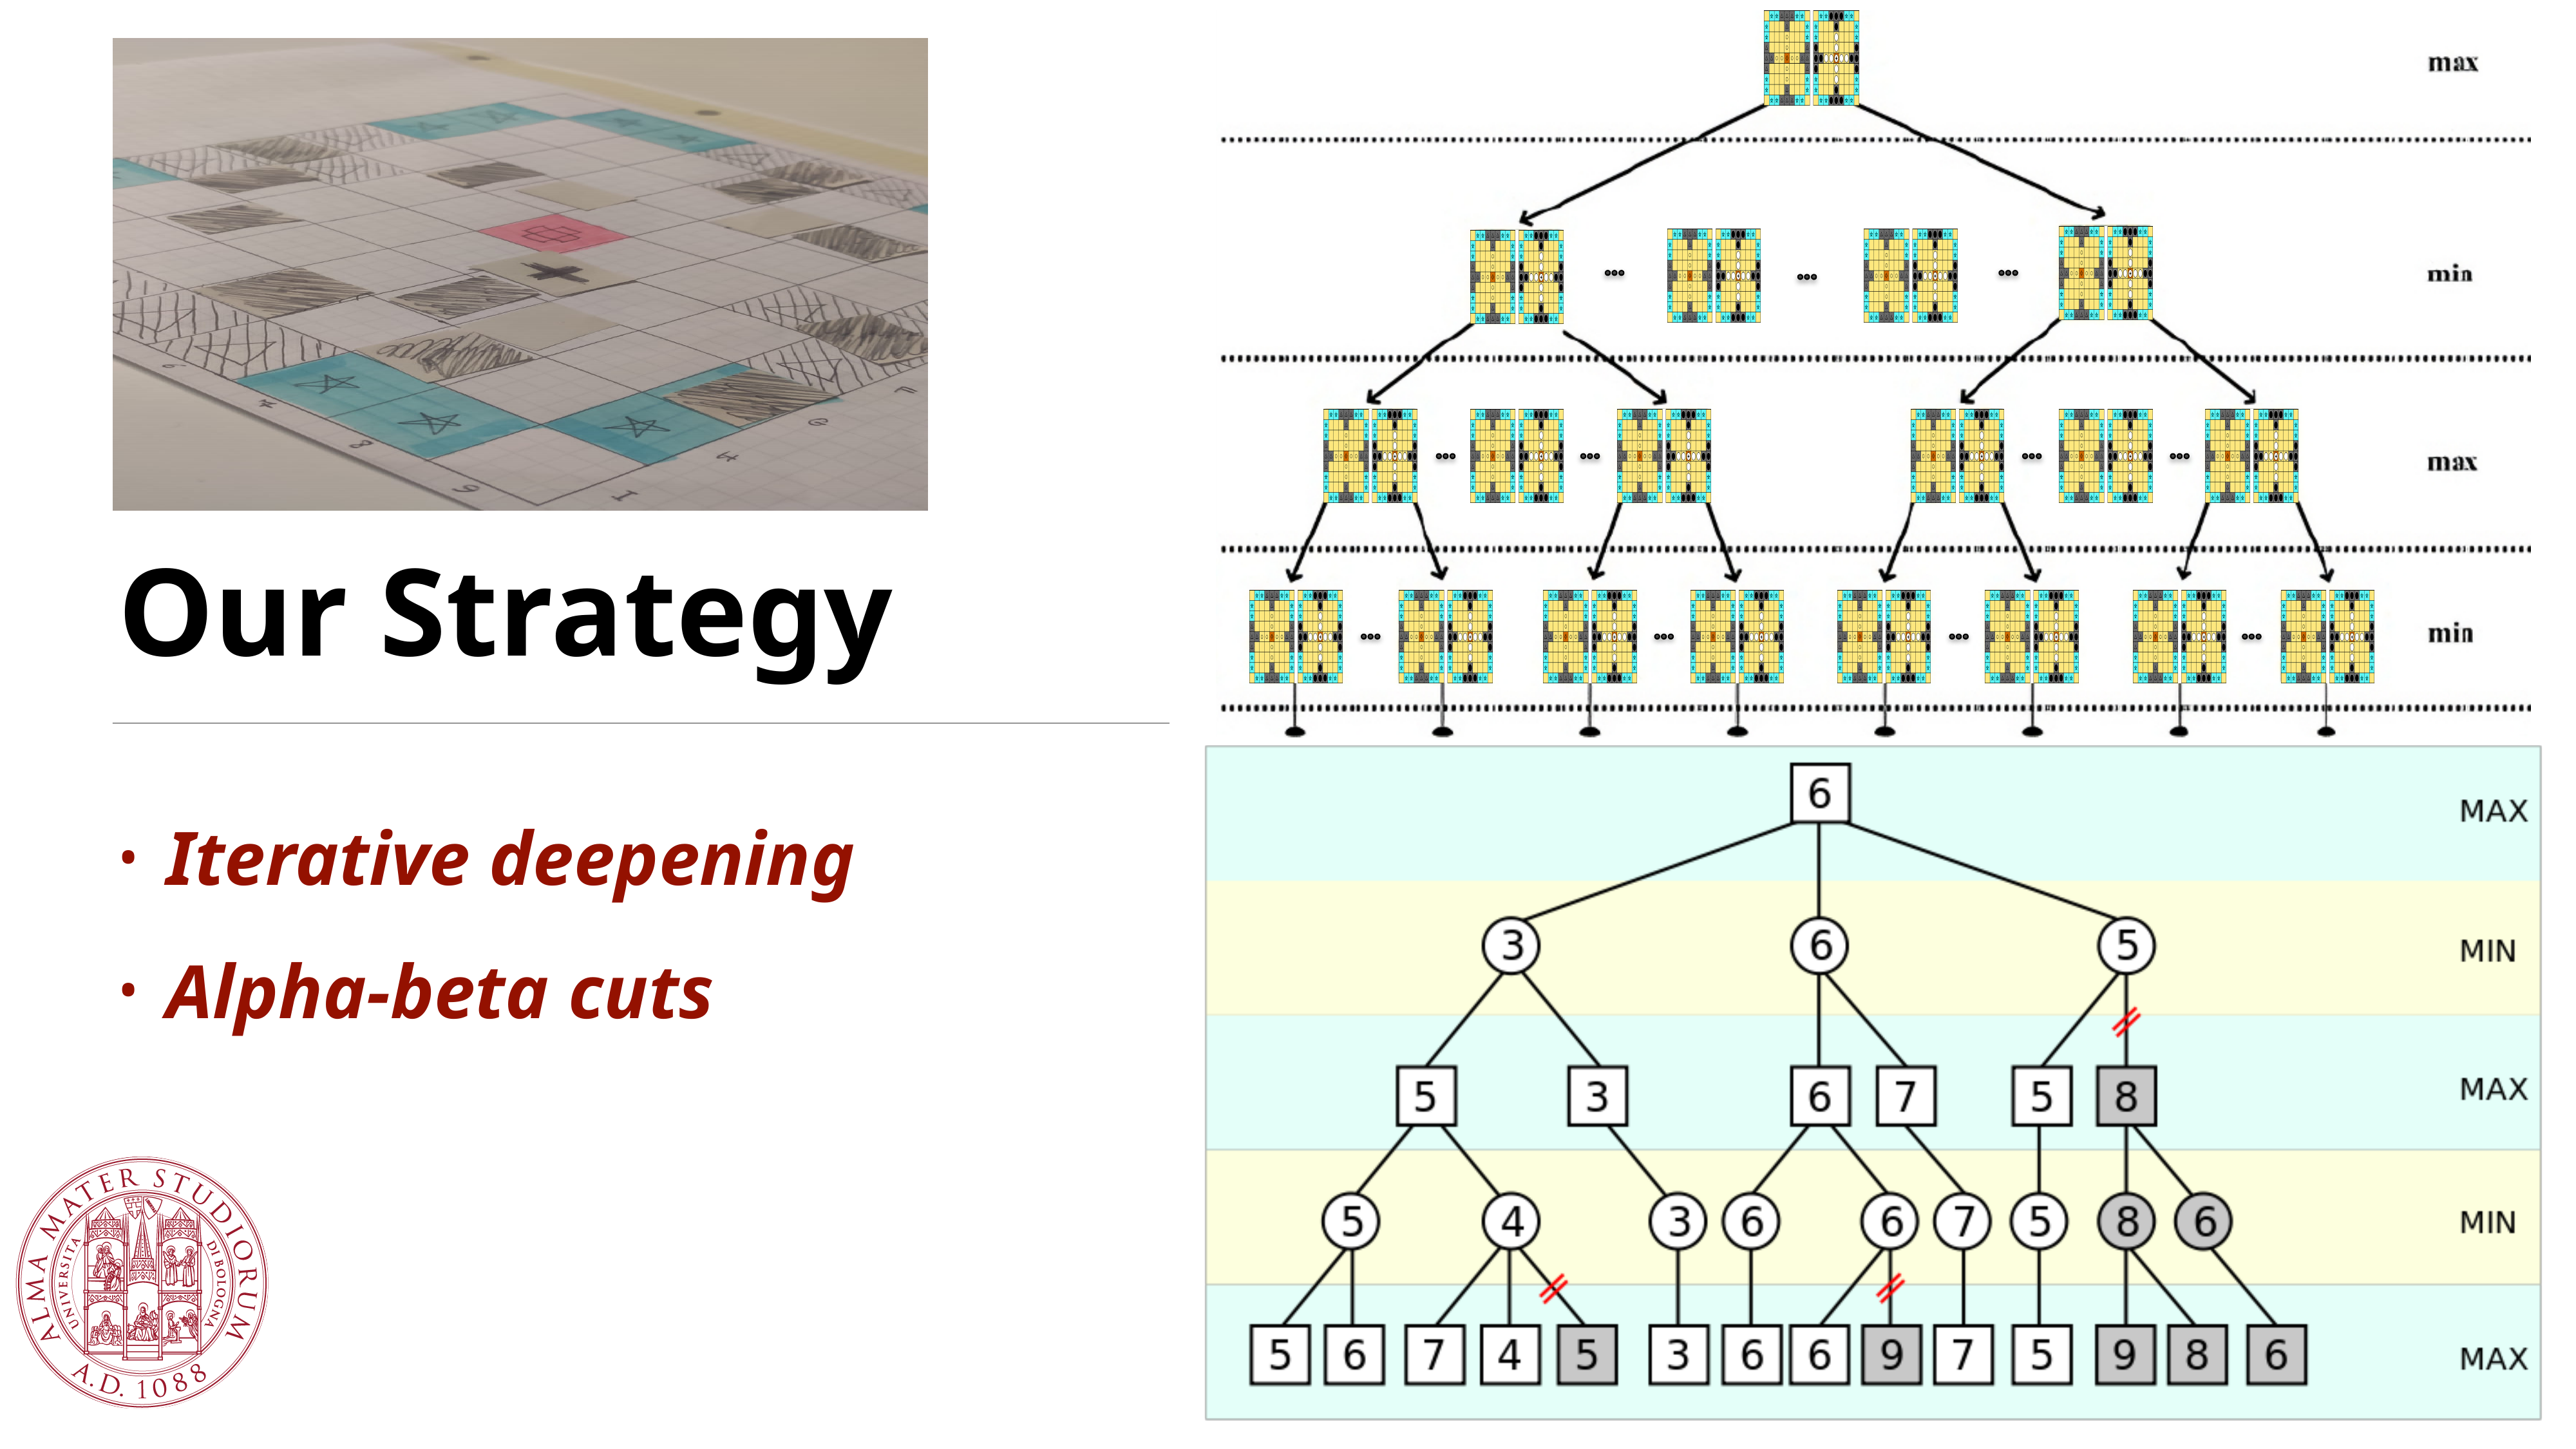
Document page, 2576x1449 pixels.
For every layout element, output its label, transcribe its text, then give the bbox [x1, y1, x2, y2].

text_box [1999, 270, 2018, 276]
list Iterative deepening Alpha-beta cuts [112, 761, 1171, 1235]
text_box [1605, 270, 1624, 276]
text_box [1949, 634, 1969, 639]
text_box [1436, 453, 1455, 459]
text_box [2242, 634, 2261, 639]
title Our Strategy [112, 213, 1171, 687]
picture [15, 1156, 269, 1409]
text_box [1361, 634, 1380, 639]
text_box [1580, 453, 1600, 459]
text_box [2022, 453, 2041, 459]
picture [1199, 741, 2548, 1426]
text_box [766, 770, 777, 942]
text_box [2170, 453, 2190, 459]
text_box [1654, 634, 1674, 639]
picture [113, 38, 928, 511]
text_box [1797, 274, 1817, 279]
picture [1215, 10, 2531, 737]
